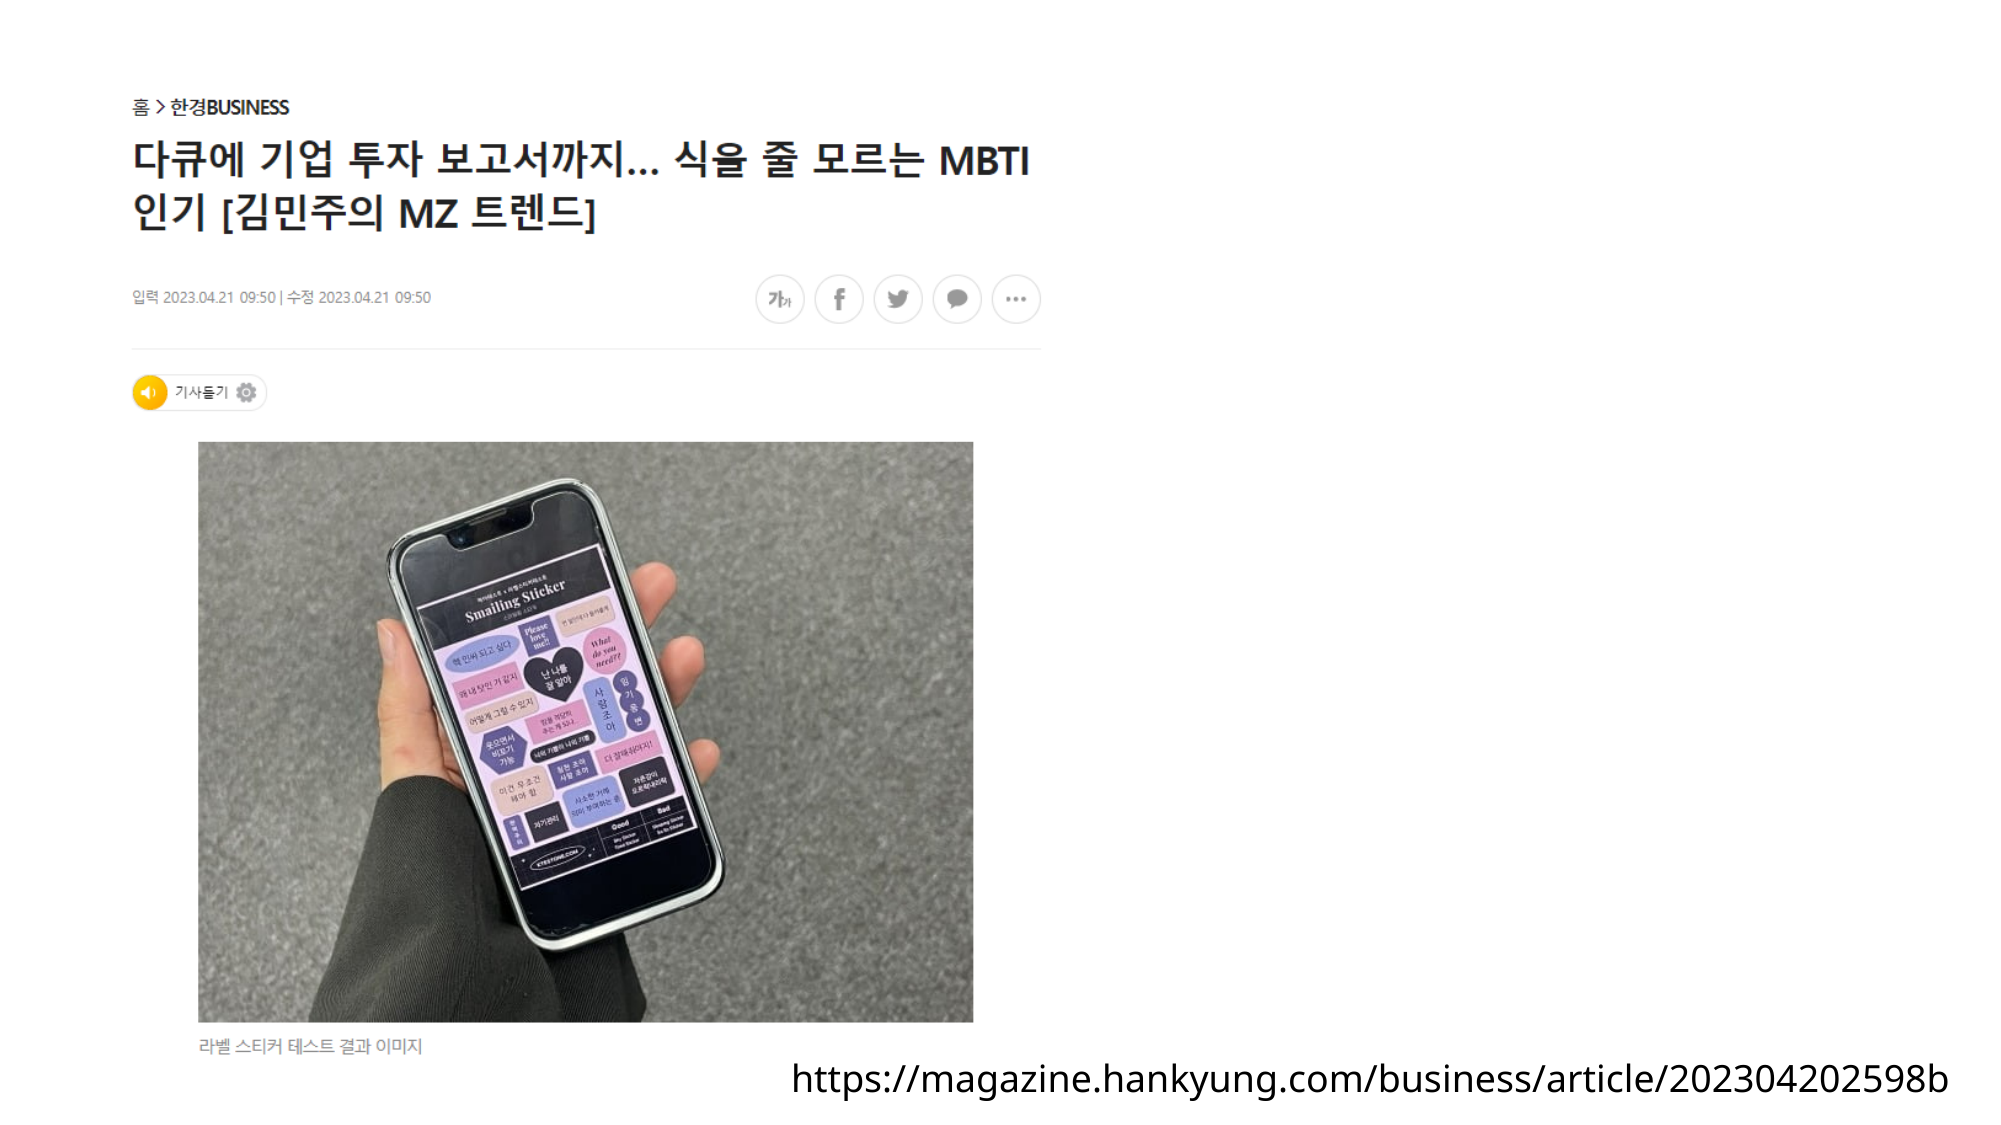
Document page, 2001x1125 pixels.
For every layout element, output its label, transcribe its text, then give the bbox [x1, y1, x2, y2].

picture [110, 68, 1078, 1078]
text_box https://magazine.hankyung.com/business/article/202304202598b [776, 1047, 2000, 1107]
